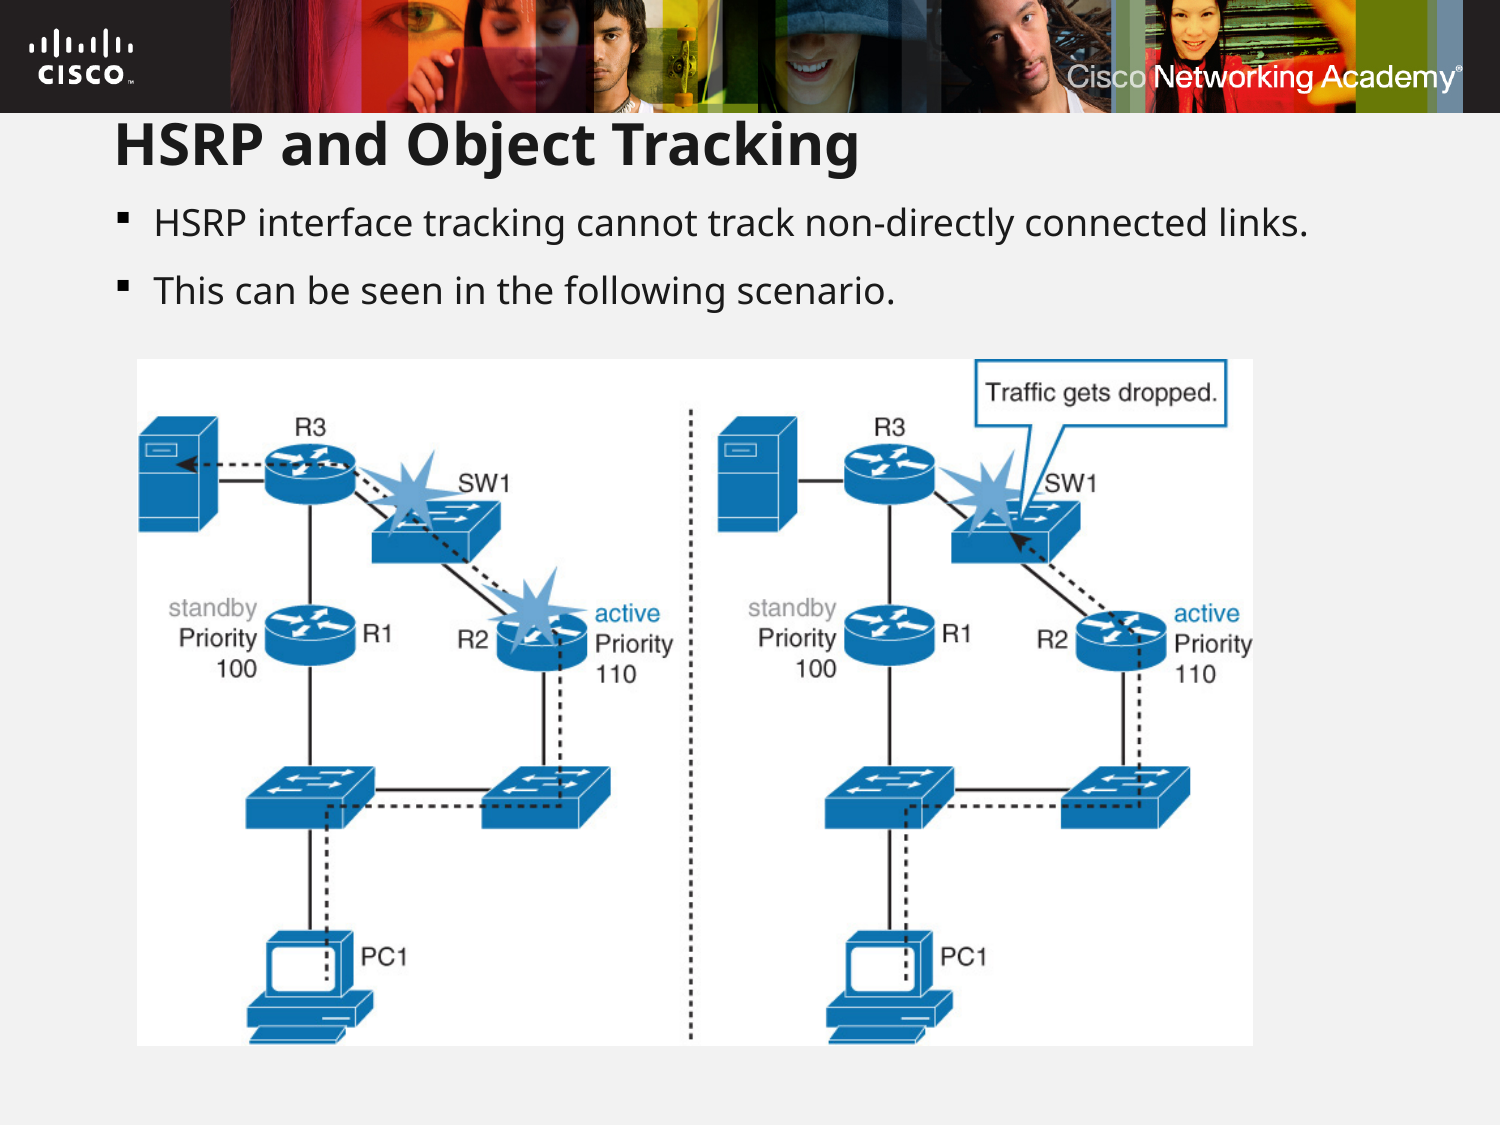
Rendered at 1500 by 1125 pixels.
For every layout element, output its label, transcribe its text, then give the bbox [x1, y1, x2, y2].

list HSRP interface tracking cannot track non-directly connected links. This can be seen in the following scenario. [107, 196, 1411, 1125]
title HSRP and Object Tracking [107, 0, 1444, 185]
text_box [137, 359, 1253, 1101]
picture [1444, 0, 1500, 113]
picture [0, 0, 107, 113]
